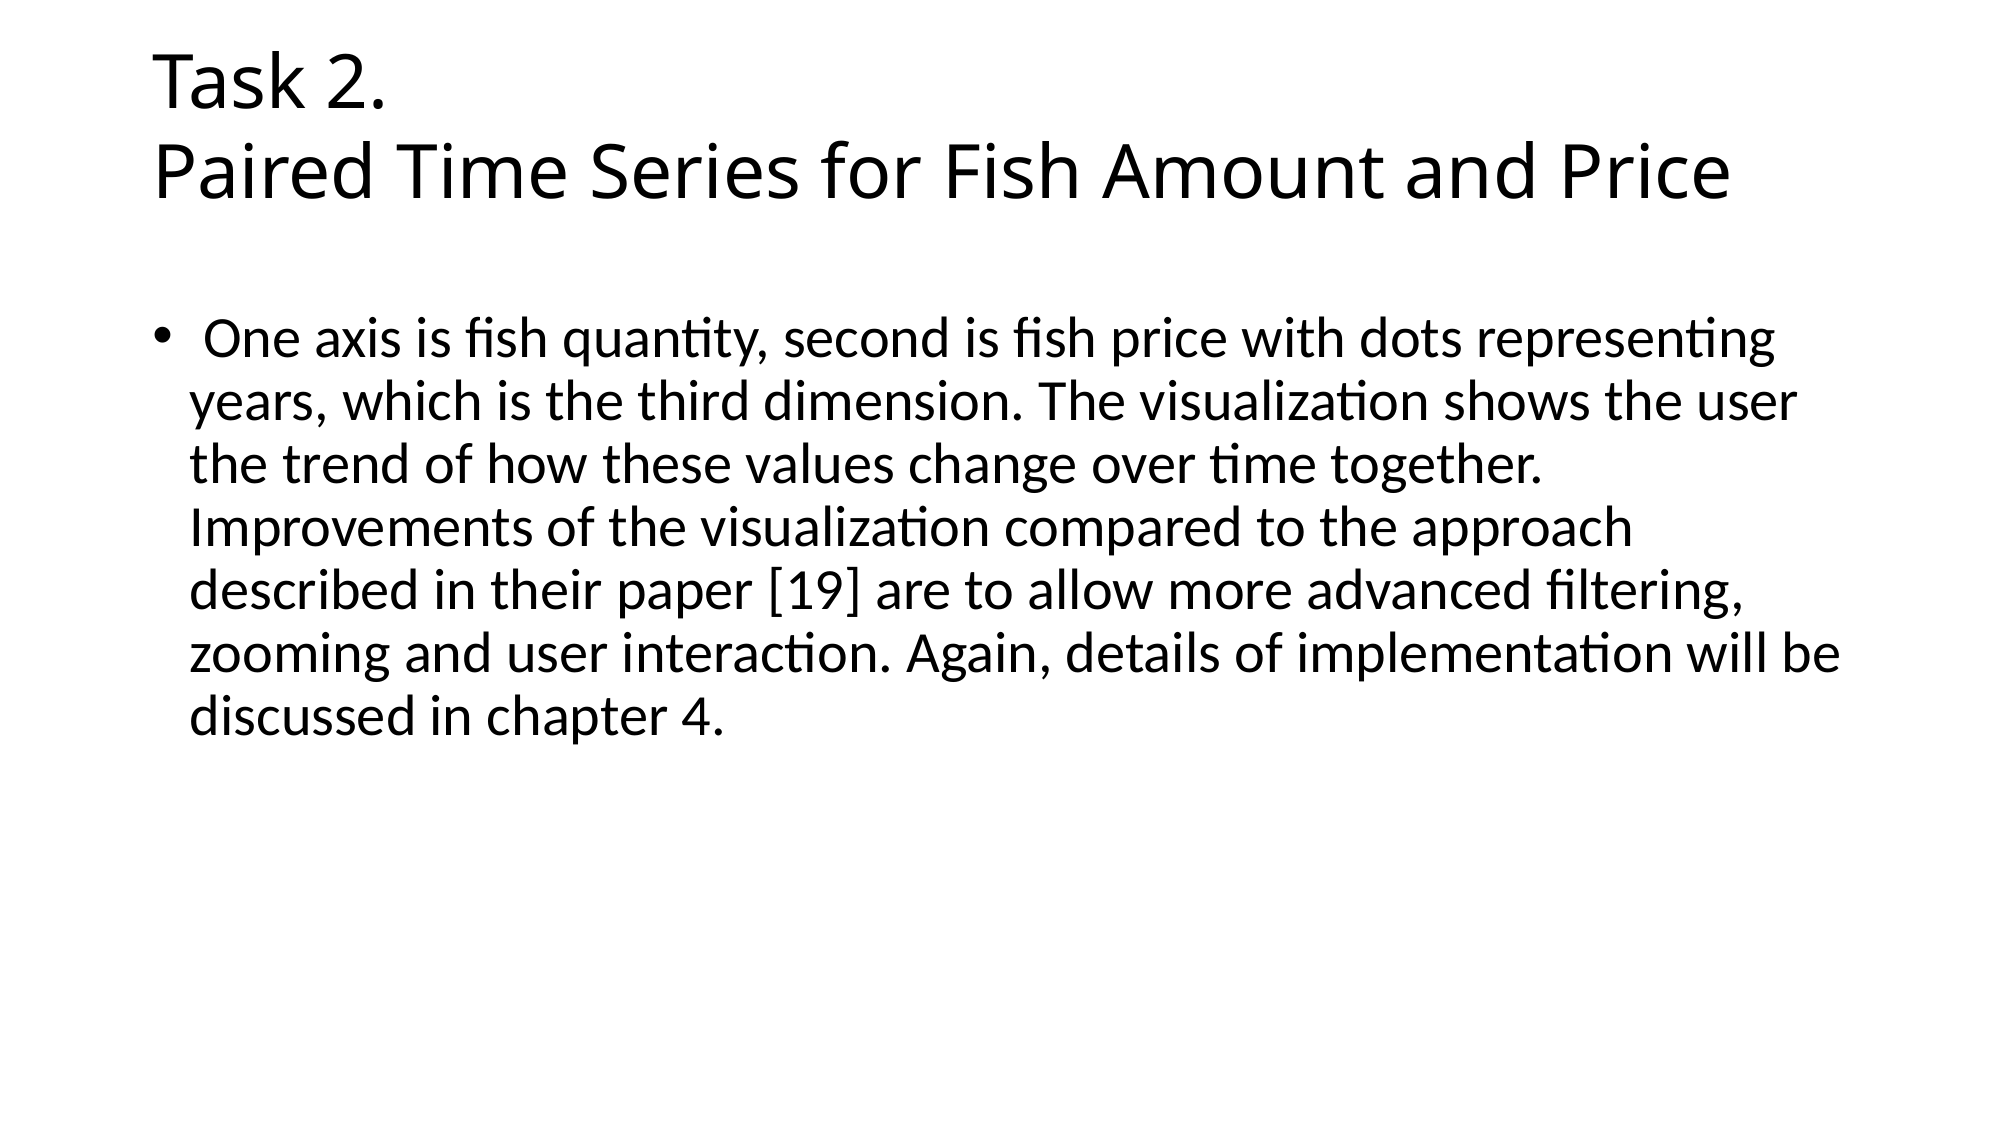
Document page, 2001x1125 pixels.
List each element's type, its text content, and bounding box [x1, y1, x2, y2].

list One axis is fish quantity, second is fish price with dots representing years, which is the third dimension. The visualization shows the user the trend of how these values change over time together. Improvements of the visualization compared to the approach described in their paper [19] are to allow more advanced filtering, zooming and user interaction. Again, details of implementation will be discussed in chapter 4. [137, 299, 1863, 1014]
title Task 2. Paired Time Series for Fish Amount and Price [137, 59, 1863, 278]
